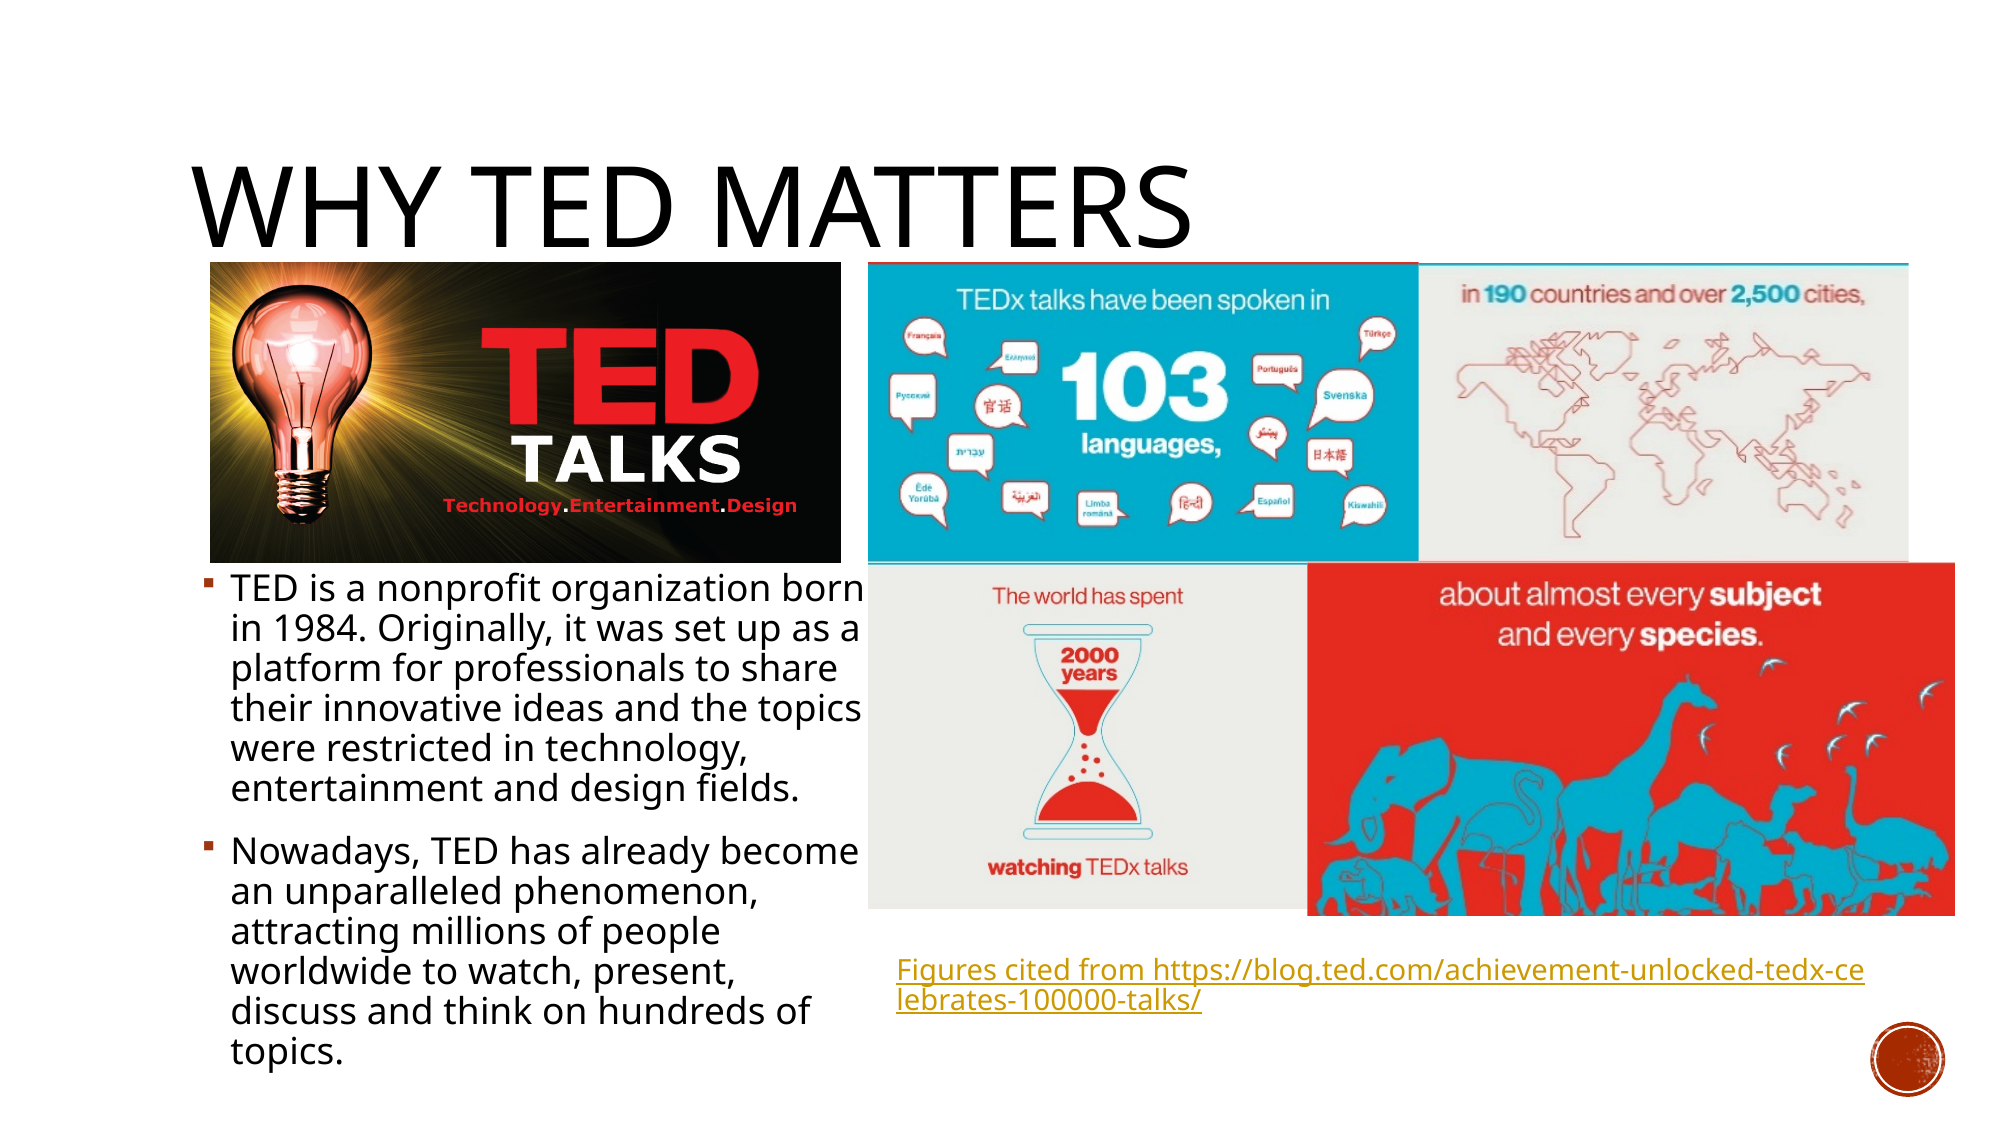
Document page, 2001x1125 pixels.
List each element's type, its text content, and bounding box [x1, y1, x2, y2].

title Why TED matters [175, 79, 1826, 344]
text_box Figures cited from https://blog.ted.com/achievement-unlocked-tedx-celebrates-100000-talks/ [881, 944, 1882, 999]
picture [210, 262, 841, 563]
picture [868, 262, 1955, 916]
list TED is a nonprofit organization born in 1984. Originally, it was set up as a platform for professionals to share their innovative ideas and the topics were restricted in technology, entertainment and design fields. Nowadays, TED has already become an unparalleled phenomenon, attracting millions of people worldwide to watch, present, discuss and think on hundreds of topics. [186, 562, 882, 1097]
